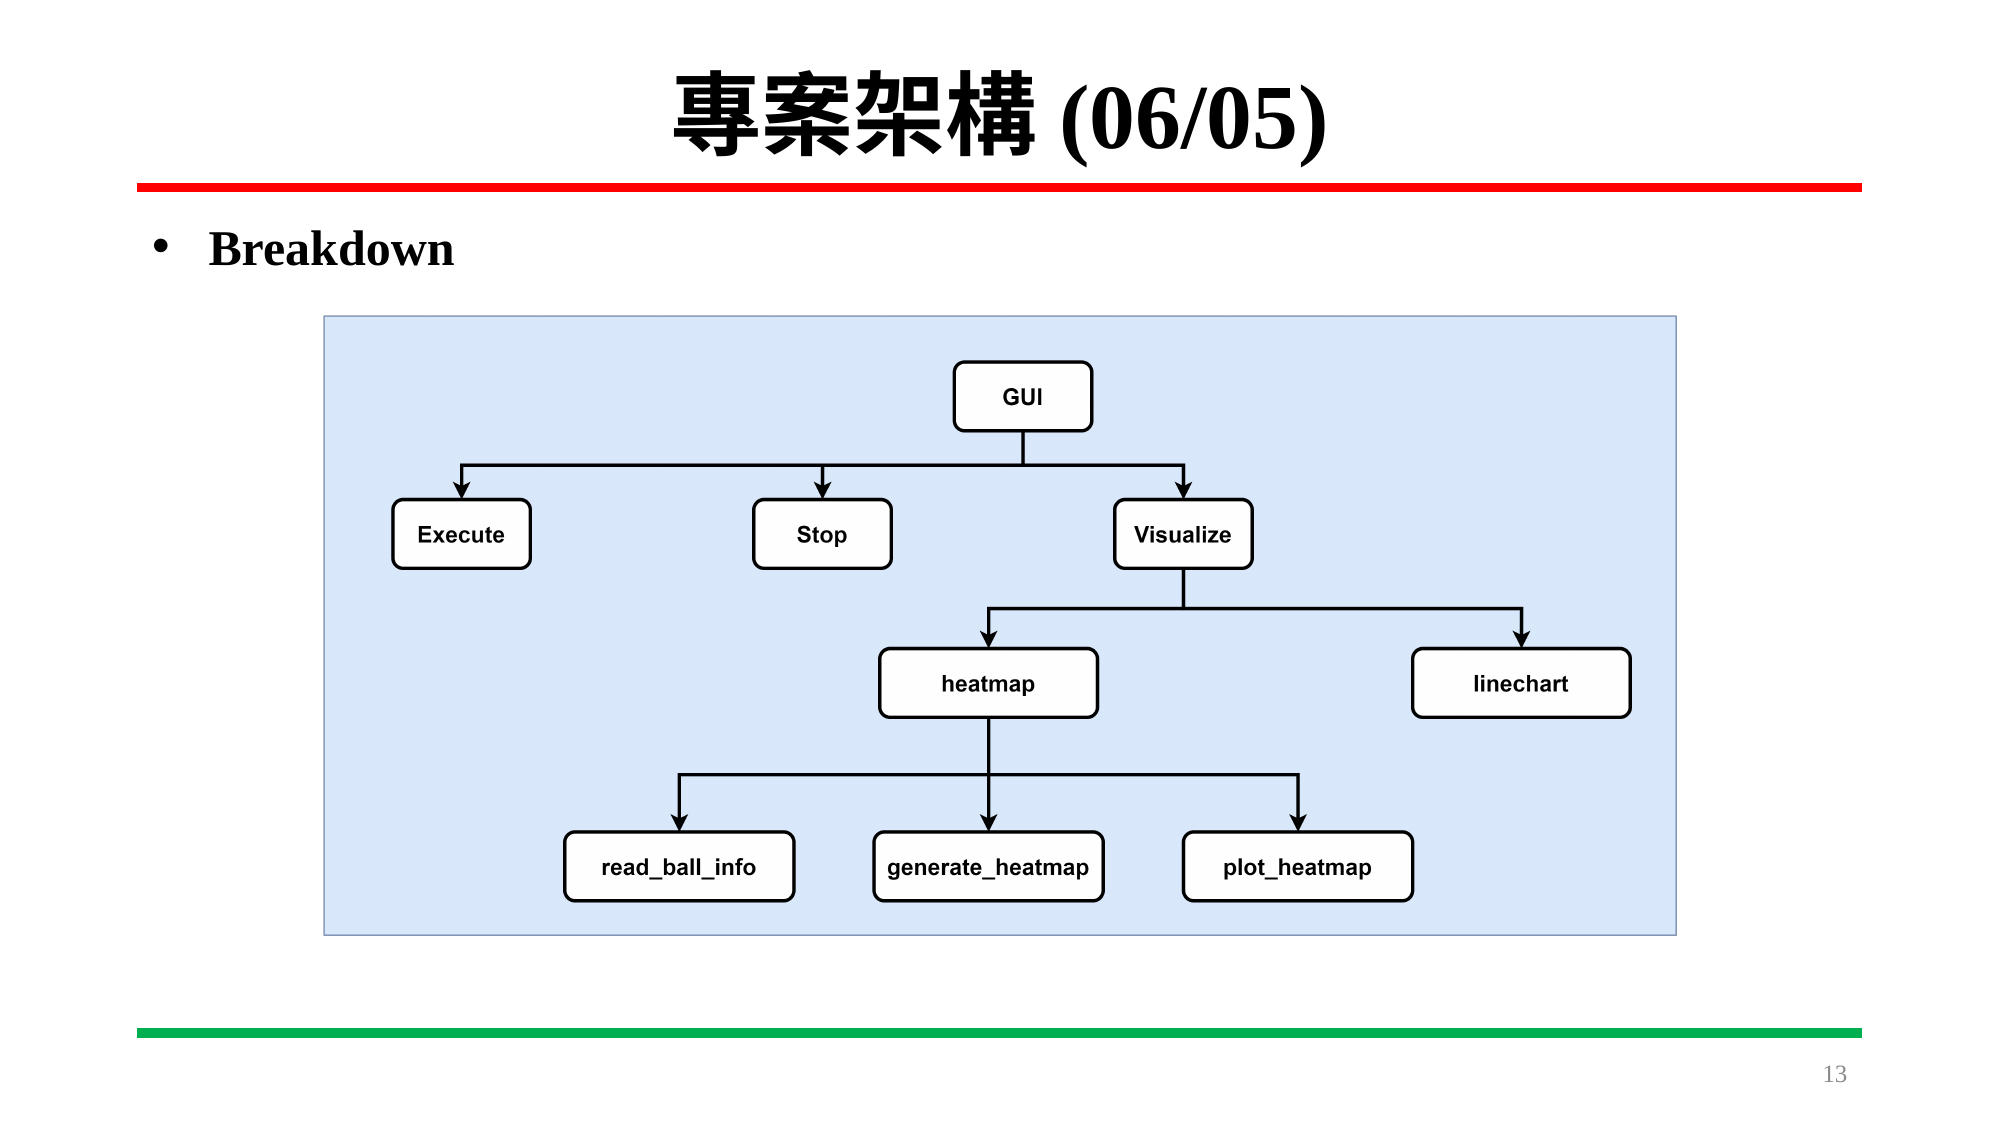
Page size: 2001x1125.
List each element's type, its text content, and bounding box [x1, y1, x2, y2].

picture [312, 304, 1688, 947]
title 專案架構(06/05) [137, 59, 1863, 177]
text_box Breakdown [137, 177, 1863, 283]
slide_number 13 [1412, 1042, 1863, 1103]
